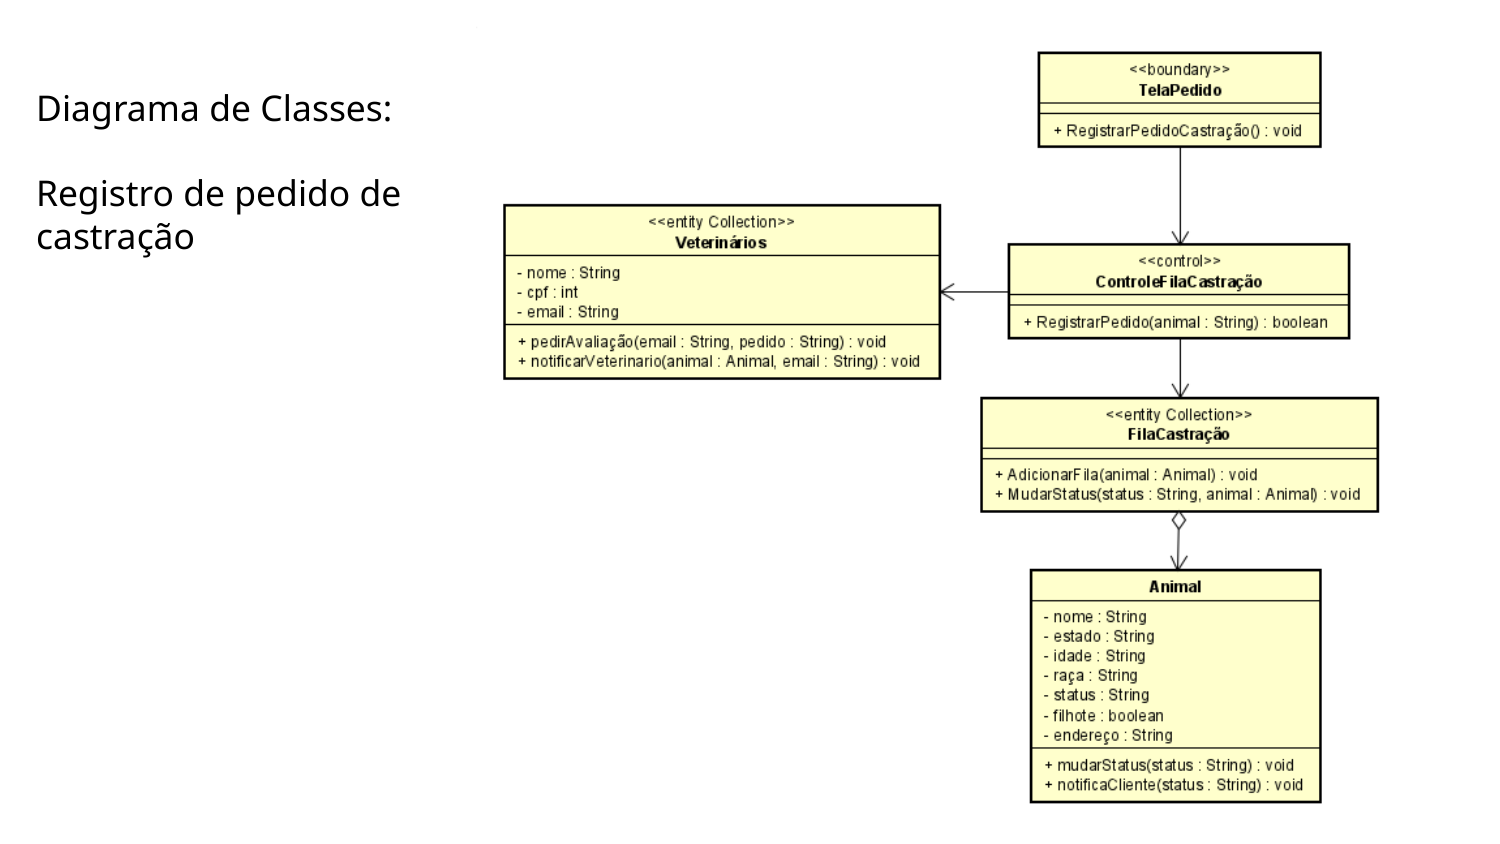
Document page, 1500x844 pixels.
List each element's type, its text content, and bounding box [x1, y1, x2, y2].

picture [476, 10, 1477, 810]
text_box Diagrama de Classes: Registro de pedido de castração [21, 71, 471, 272]
